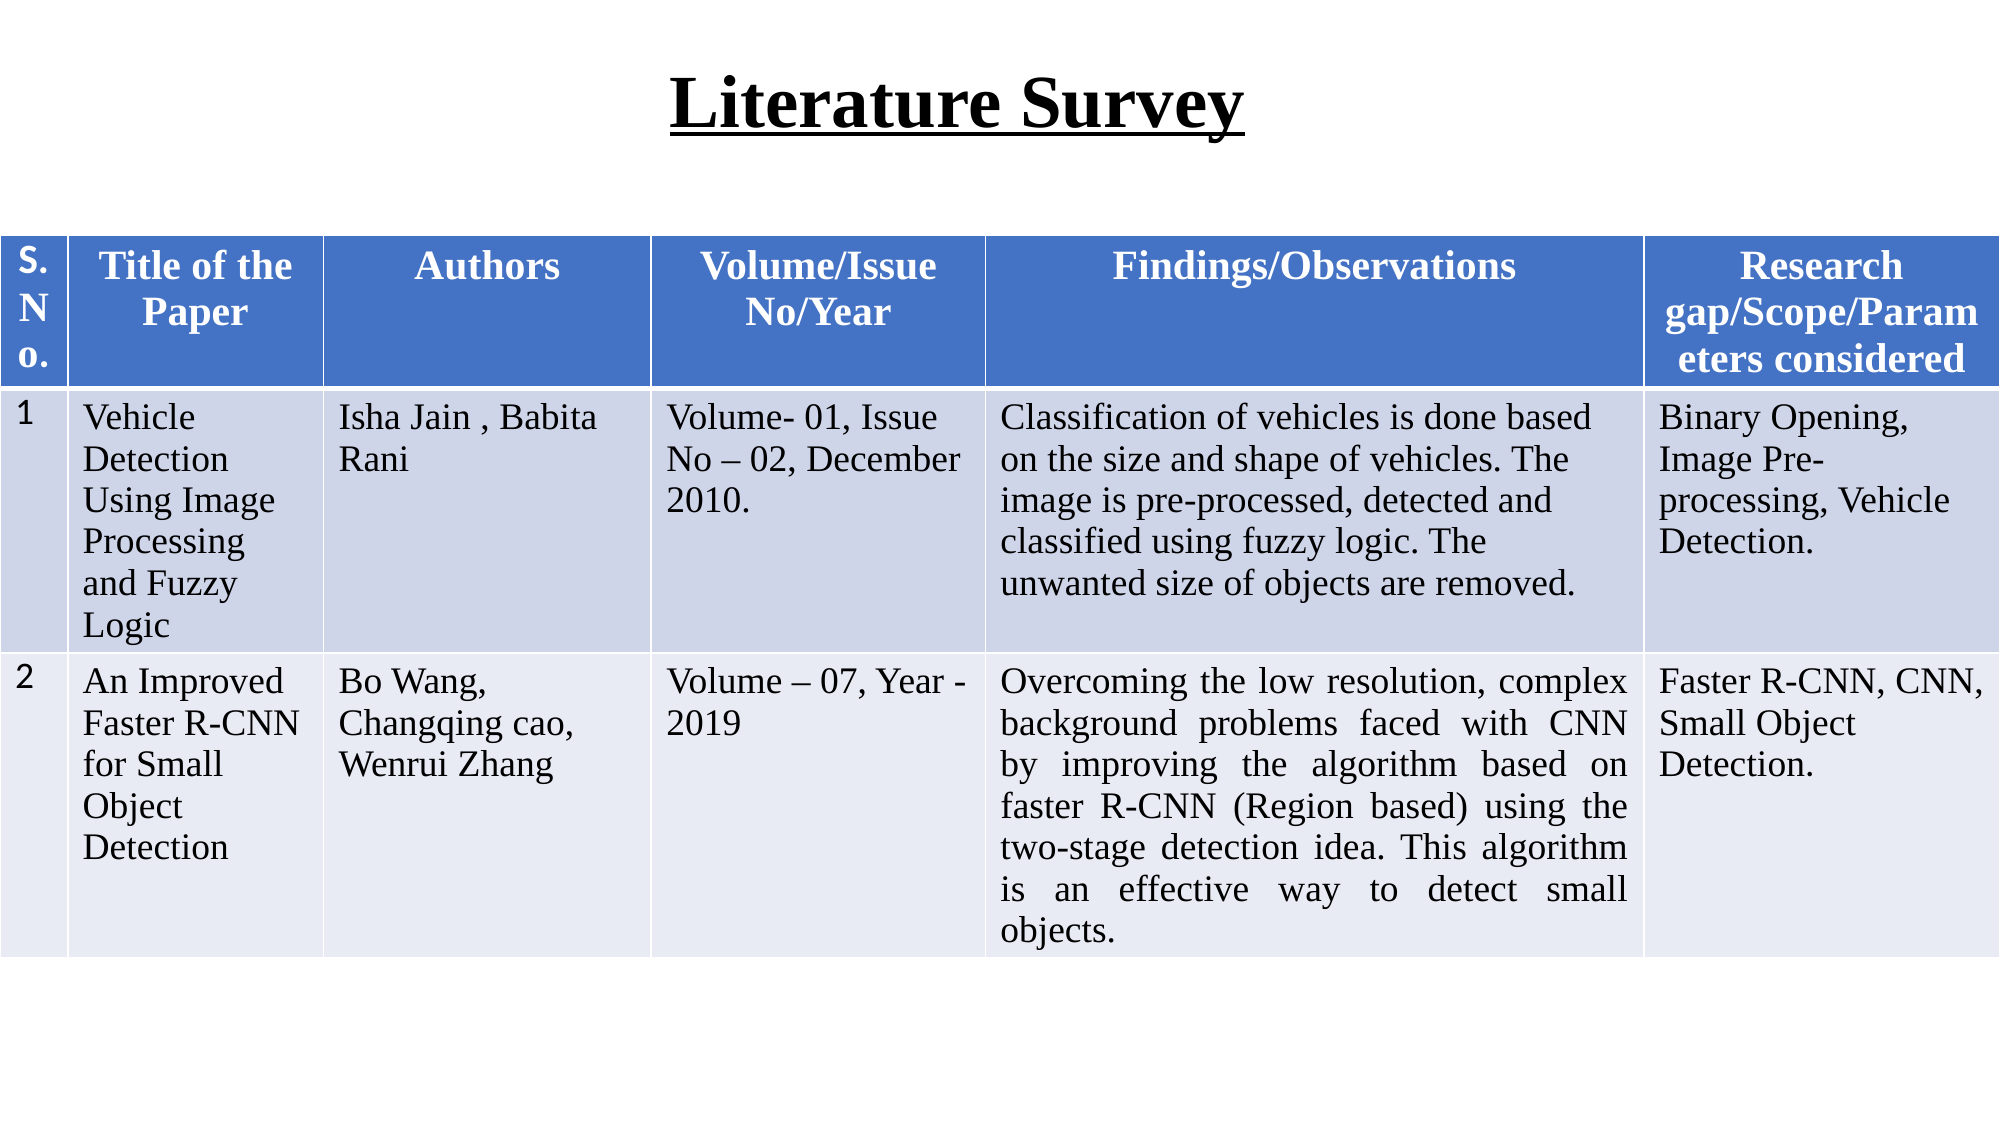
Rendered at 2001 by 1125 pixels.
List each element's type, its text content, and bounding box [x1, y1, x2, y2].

table_cell Binary Opening, Image Pre-processing, Vehicle Detection. [1645, 391, 1999, 652]
table_cell Bo Wang, Changqing cao, Wenrui Zhang [324, 654, 650, 957]
table_cell Volume – 07, Year - 2019 [652, 654, 985, 957]
table_header Research gap/Scope/Parameters considered [1645, 236, 1999, 386]
table_header Findings/Observations [986, 236, 1643, 386]
table_cell Overcoming the low resolution, complex background problems faced with CNN by improving the algorithm based on faster R-CNN (Region based) using the two-stage detection idea. This algorithm is an effective way to detect small objects. [986, 654, 1643, 957]
table_cell Faster R-CNN, CNN, Small Object Detection. [1645, 654, 1999, 957]
table_cell Classification of vehicles is done based on the size and shape of vehicles. The image is pre-processed, detected and classified using fuzzy logic. The unwanted size of objects are removed. [986, 391, 1643, 652]
table_cell Isha Jain , Babita Rani [324, 391, 650, 652]
table_header S.No. [1, 236, 67, 386]
table_header Volume/Issue No/Year [652, 236, 985, 386]
table_header Title of the Paper [69, 236, 323, 386]
text_box Literature Survey [560, 45, 1355, 151]
table_cell 2 [1, 654, 67, 957]
table_cell 1 [1, 391, 67, 652]
table_header Authors [324, 236, 650, 386]
table_cell Volume- 01, Issue No – 02, December 2010. [652, 391, 985, 652]
table_cell Vehicle Detection Using Image Processing and Fuzzy Logic [69, 391, 323, 652]
table_cell An Improved Faster R-CNN for Small Object Detection [69, 654, 323, 957]
